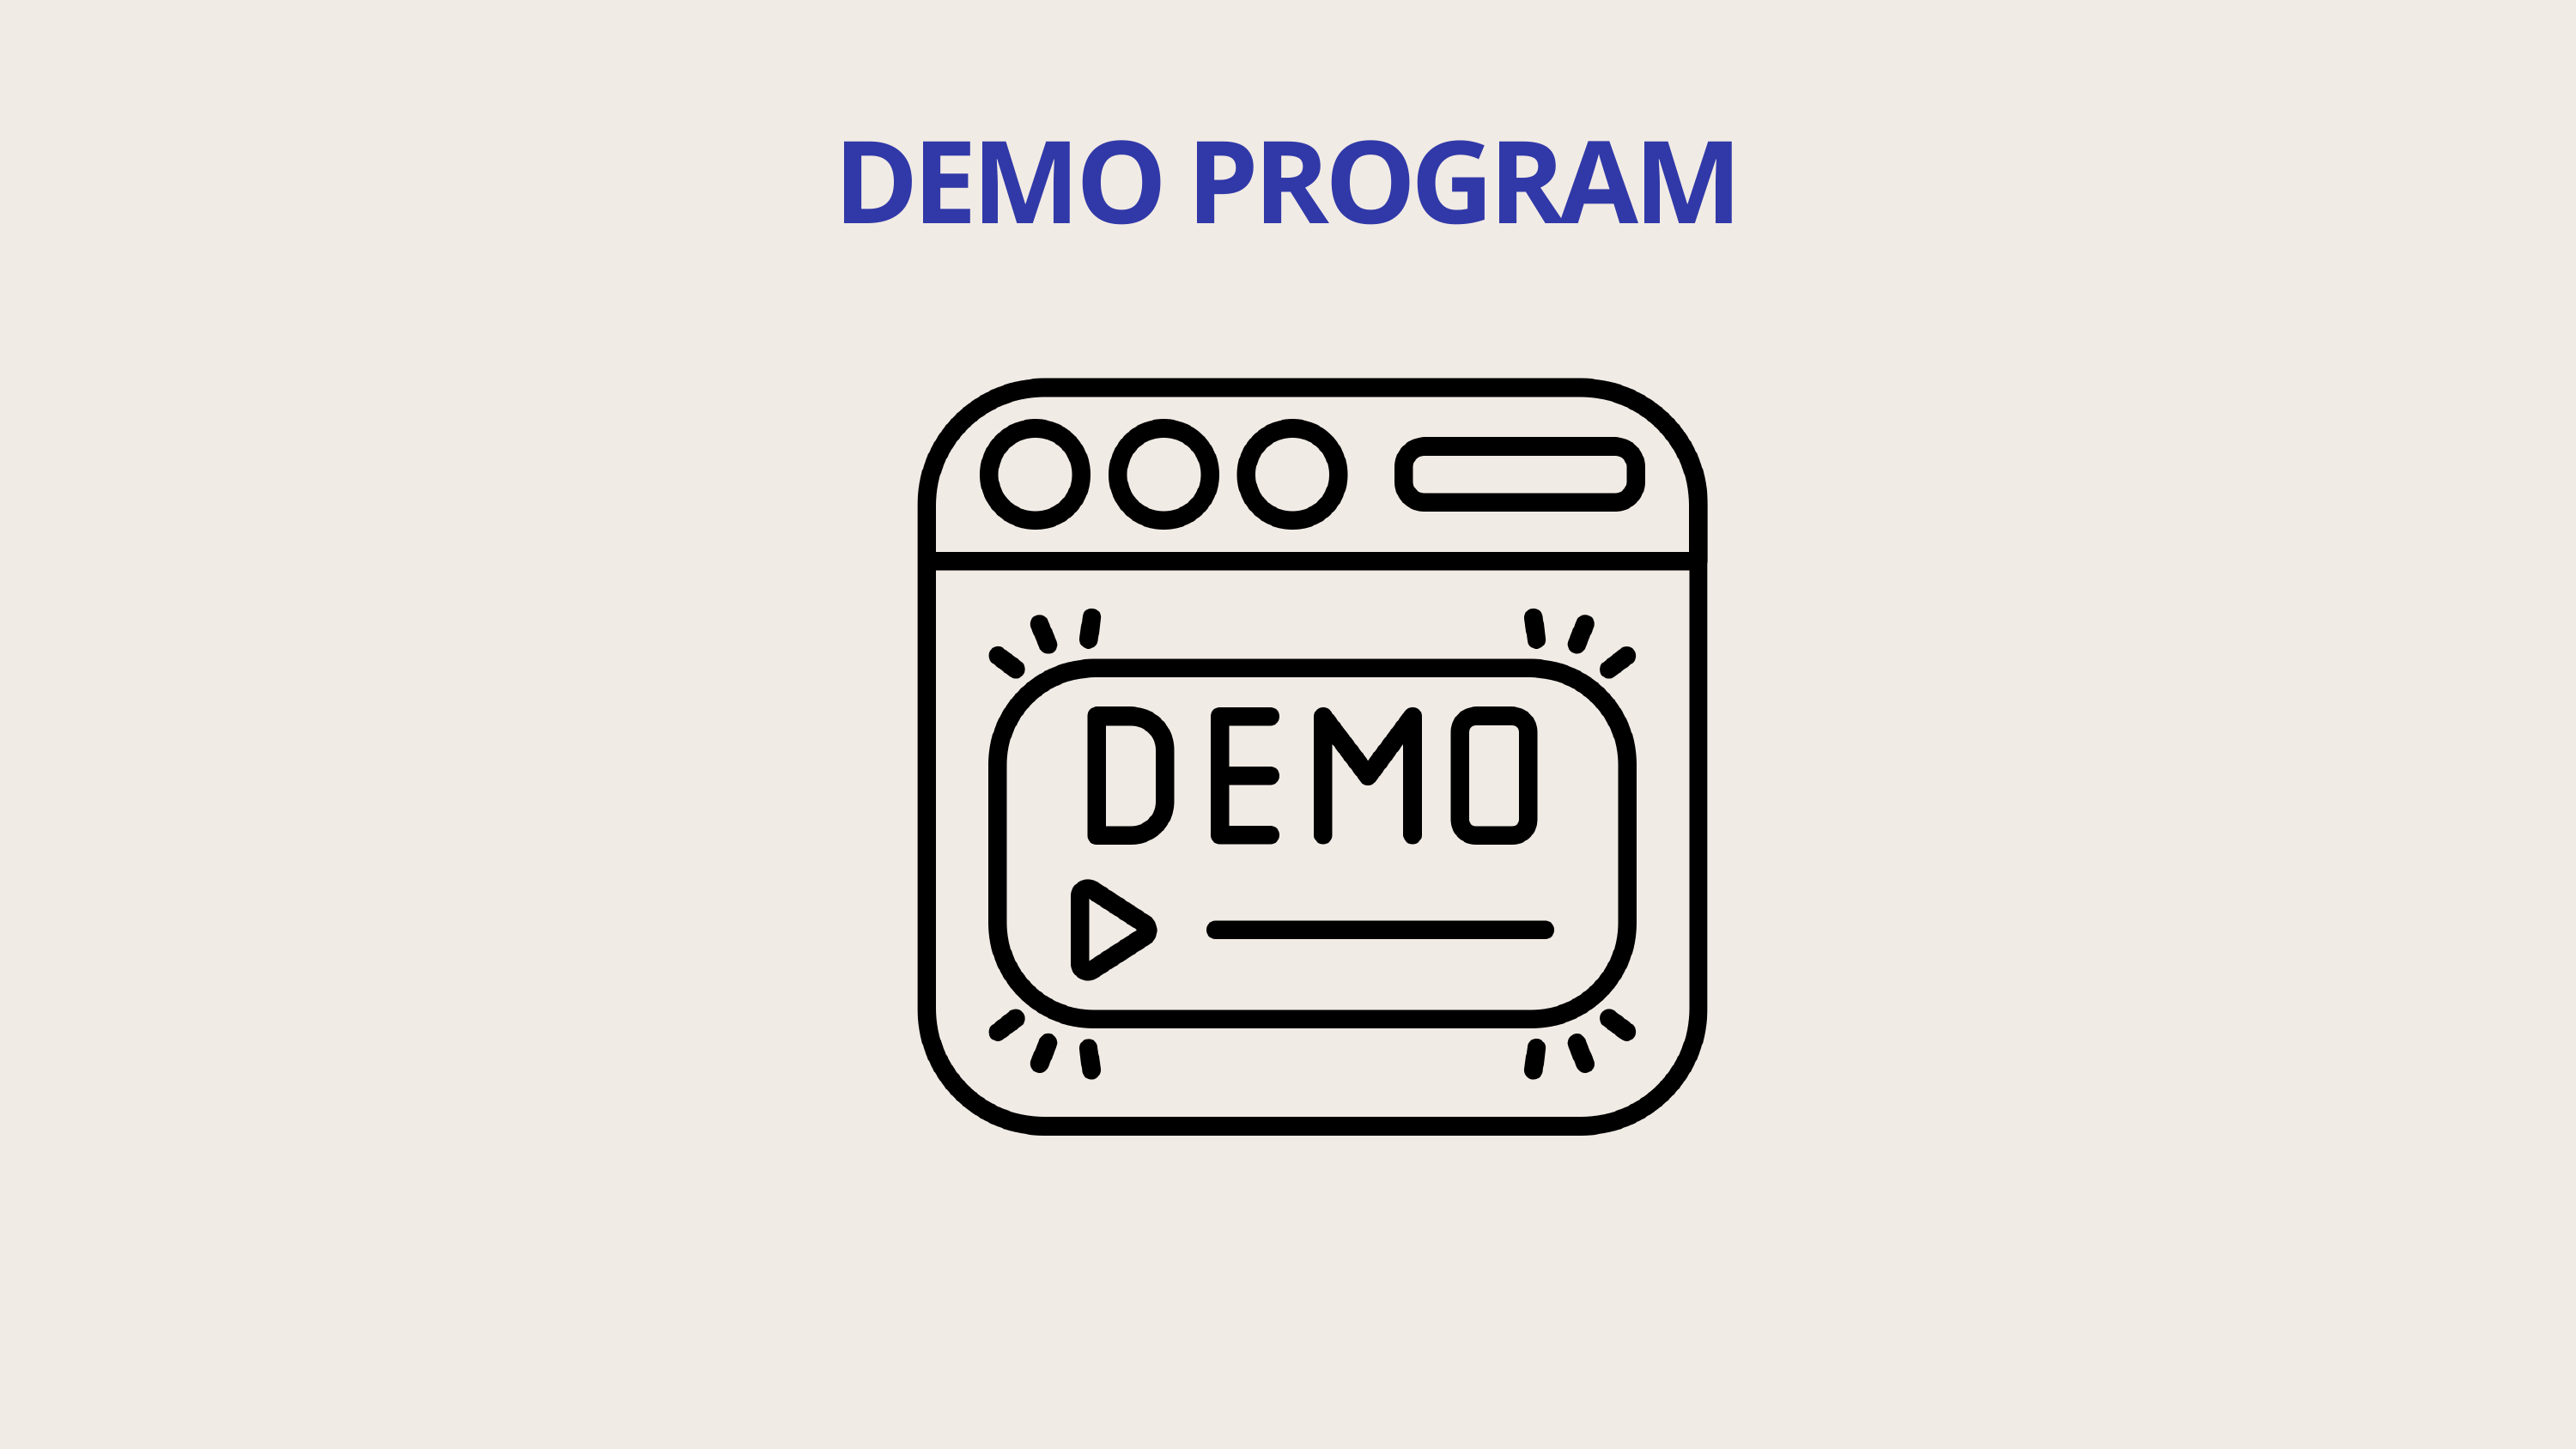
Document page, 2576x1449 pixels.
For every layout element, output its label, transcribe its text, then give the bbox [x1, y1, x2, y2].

text_box DEMO PROGRAM [108, 131, 2468, 247]
text_box [917, 361, 1708, 1152]
